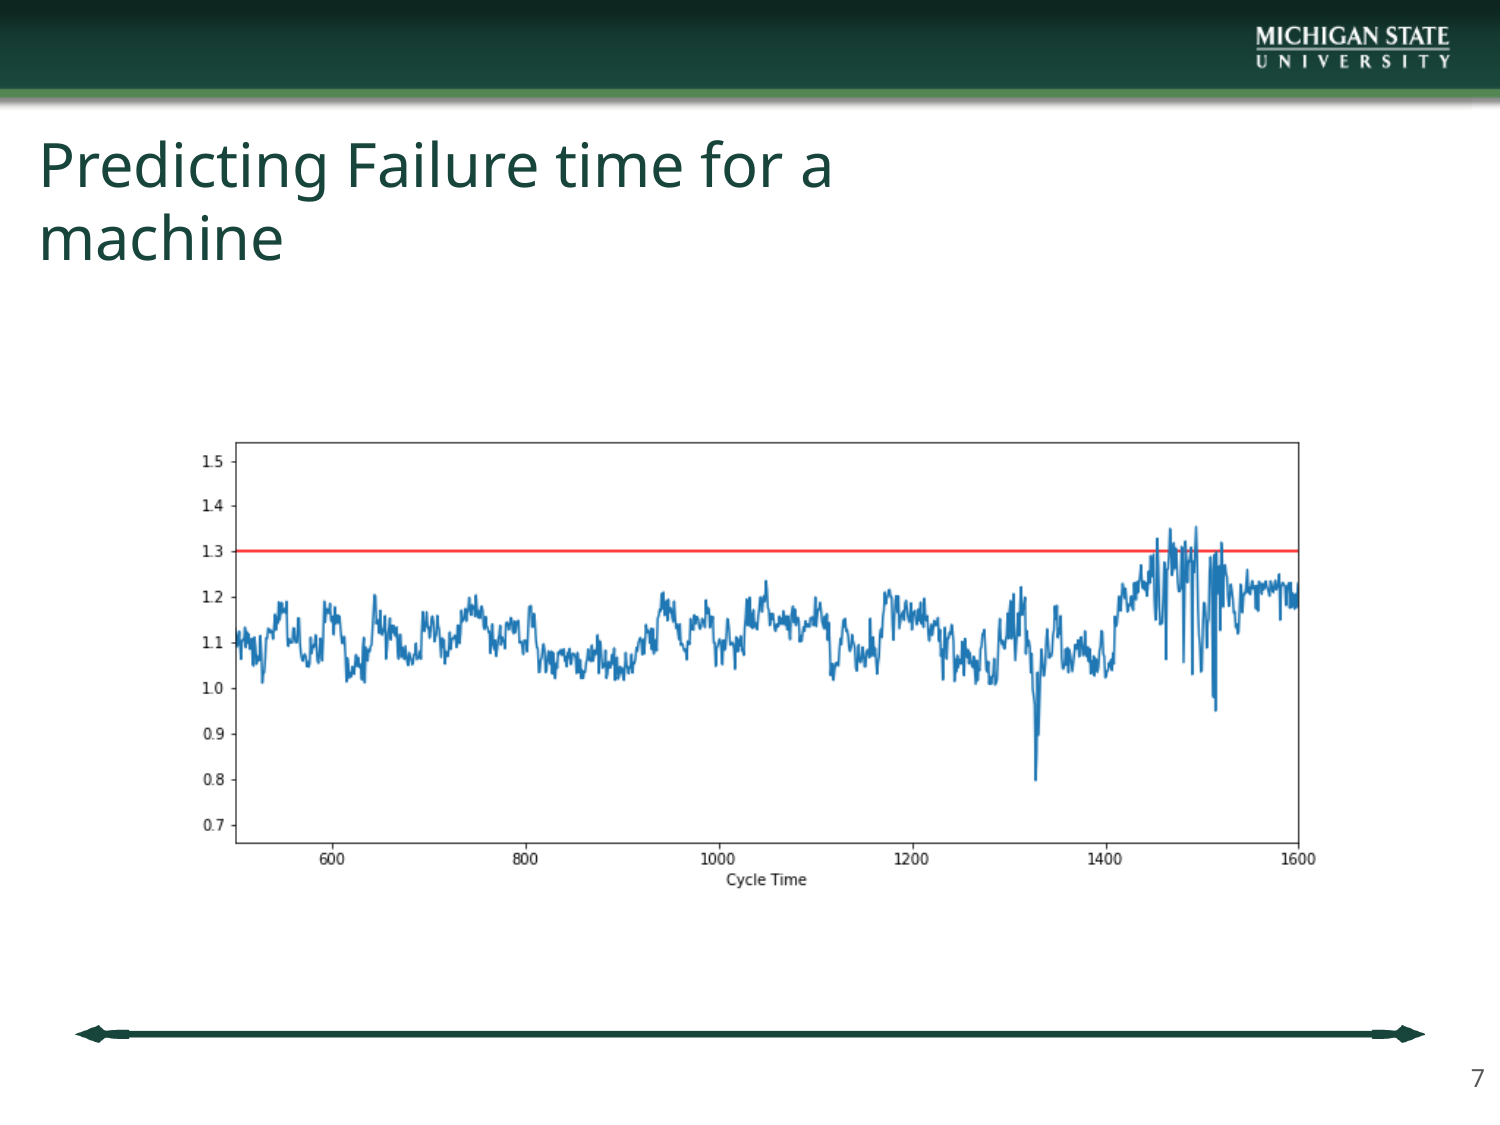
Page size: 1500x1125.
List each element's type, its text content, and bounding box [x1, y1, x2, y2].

picture [0, 0, 1500, 110]
text_box Predicting Failure time for a machine [23, 118, 1087, 282]
slide_number 7 [1410, 1036, 1500, 1123]
picture [201, 439, 1436, 910]
picture [75, 1025, 1425, 1043]
